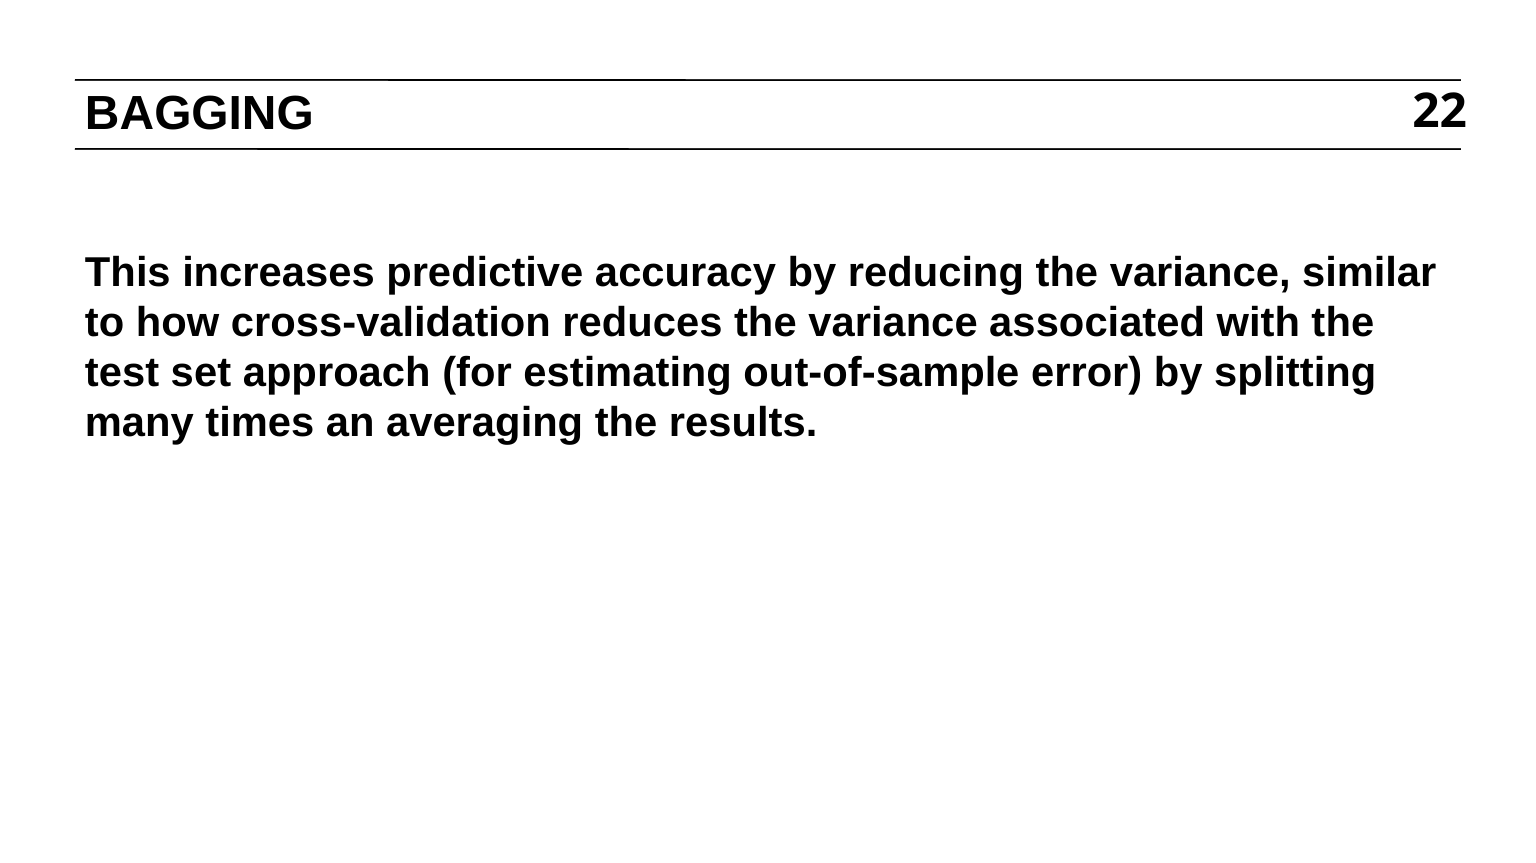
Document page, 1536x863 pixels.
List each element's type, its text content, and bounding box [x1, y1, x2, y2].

slide_number 22 [1410, 83, 1470, 142]
list This increases predictive accuracy by reducing the variance, similar to how cross-validation reduces the variance associated with the test set approach (for estimating out-of-sample error) by splitting many times an averaging the results. [76, 160, 1460, 823]
title BAGGING [76, 82, 1369, 160]
